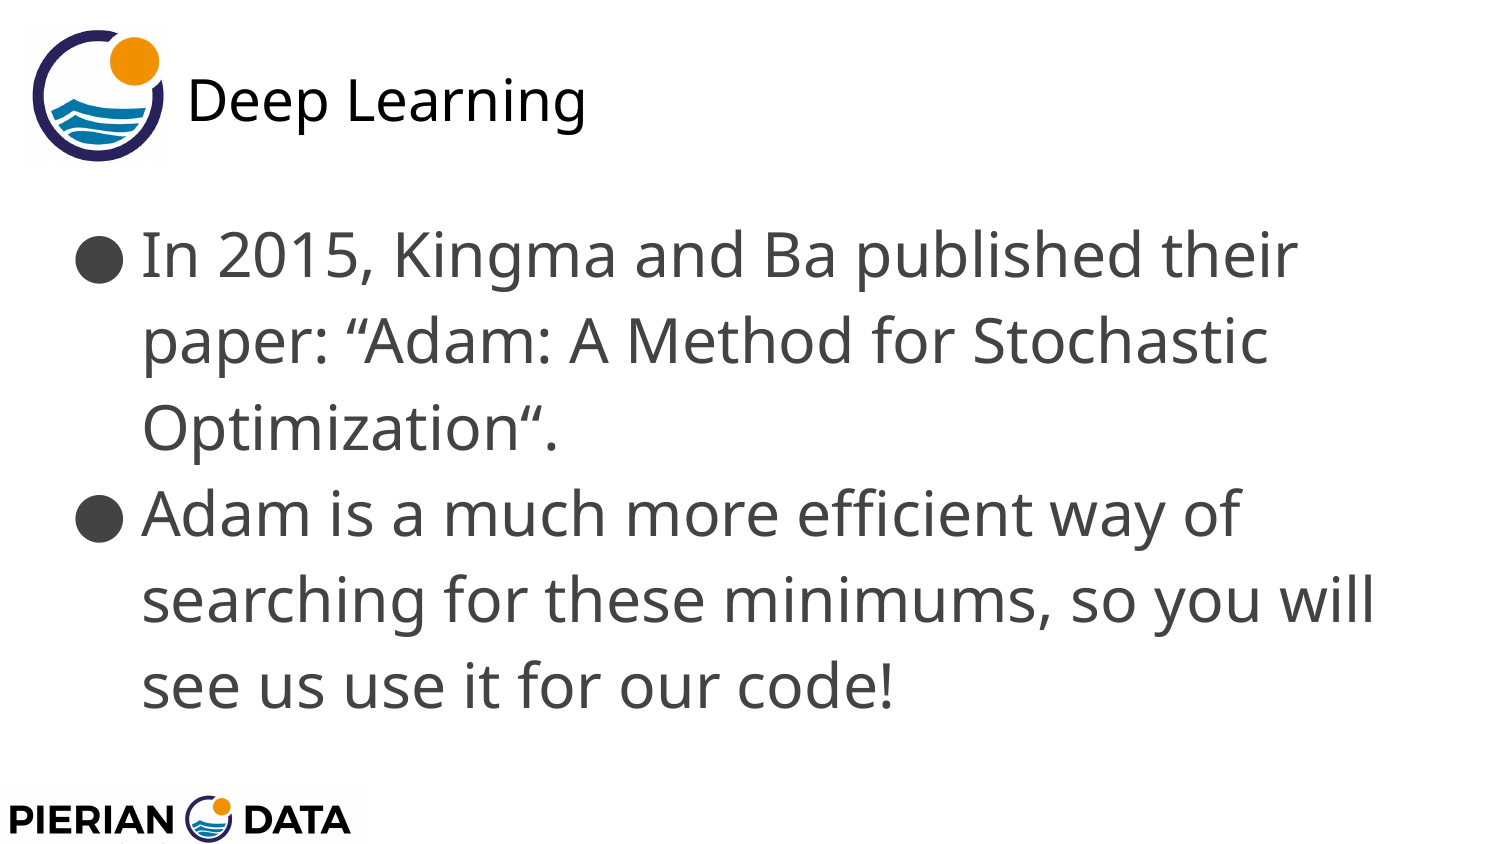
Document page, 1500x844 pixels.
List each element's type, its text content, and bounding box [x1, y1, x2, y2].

list In 2015, Kingma and Ba published their paper: “Adam: A Method for Stochastic Optimization“. Adam is a much more efficient way of searching for these minimums, so you will see us use it for our code! [51, 189, 1449, 655]
picture [0, 787, 368, 844]
title Deep Learning [176, 48, 1449, 143]
picture [24, 24, 172, 167]
